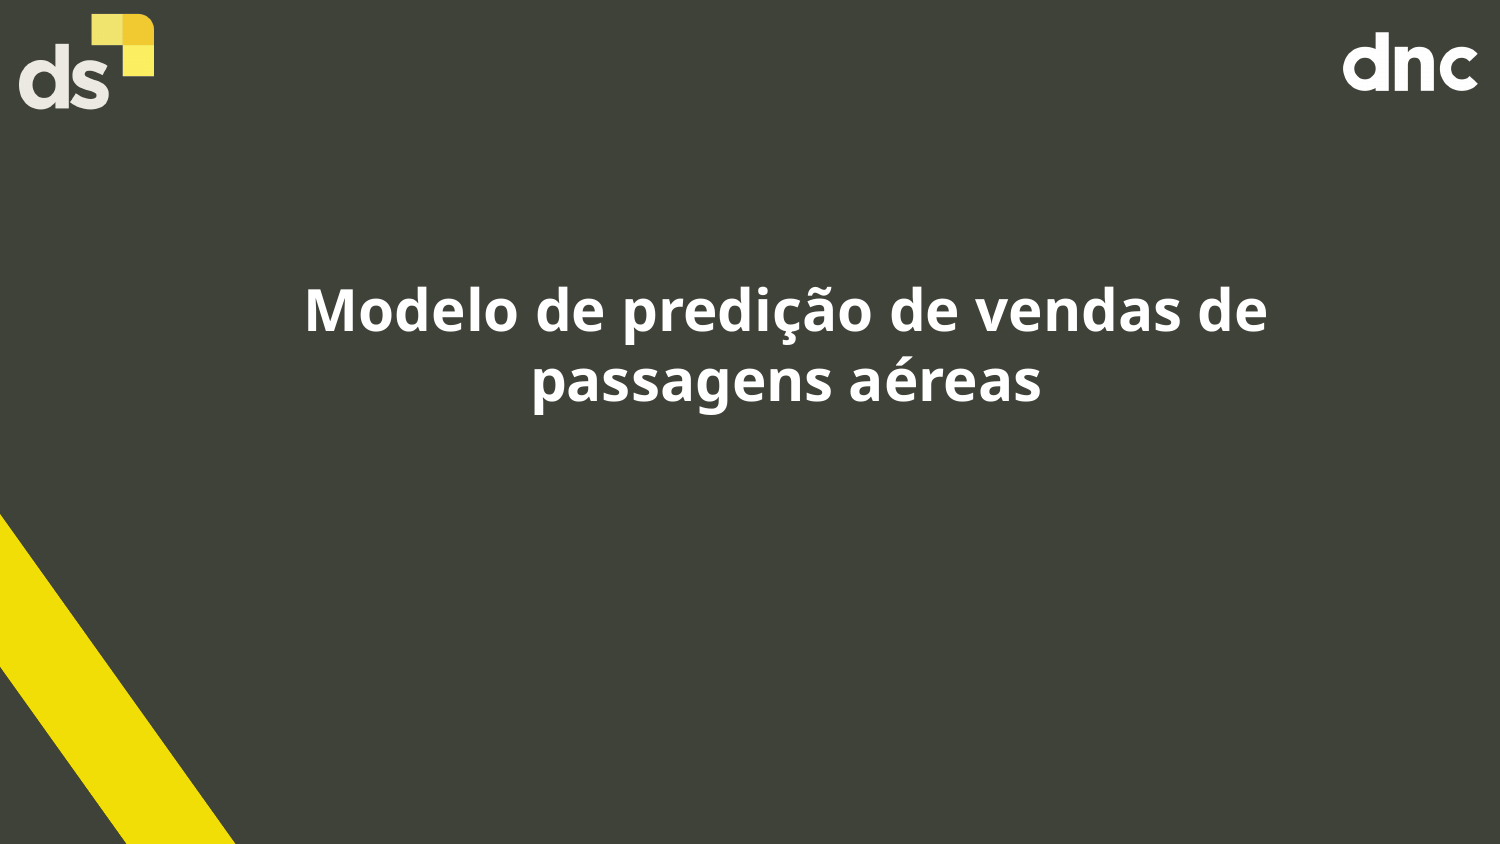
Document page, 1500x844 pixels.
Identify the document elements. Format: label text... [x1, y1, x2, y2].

picture [14, 12, 158, 111]
text_box Modelo de predição de vendas de passagens aéreas [261, 265, 1311, 420]
picture [1343, 32, 1478, 91]
text_box [0, 513, 236, 844]
